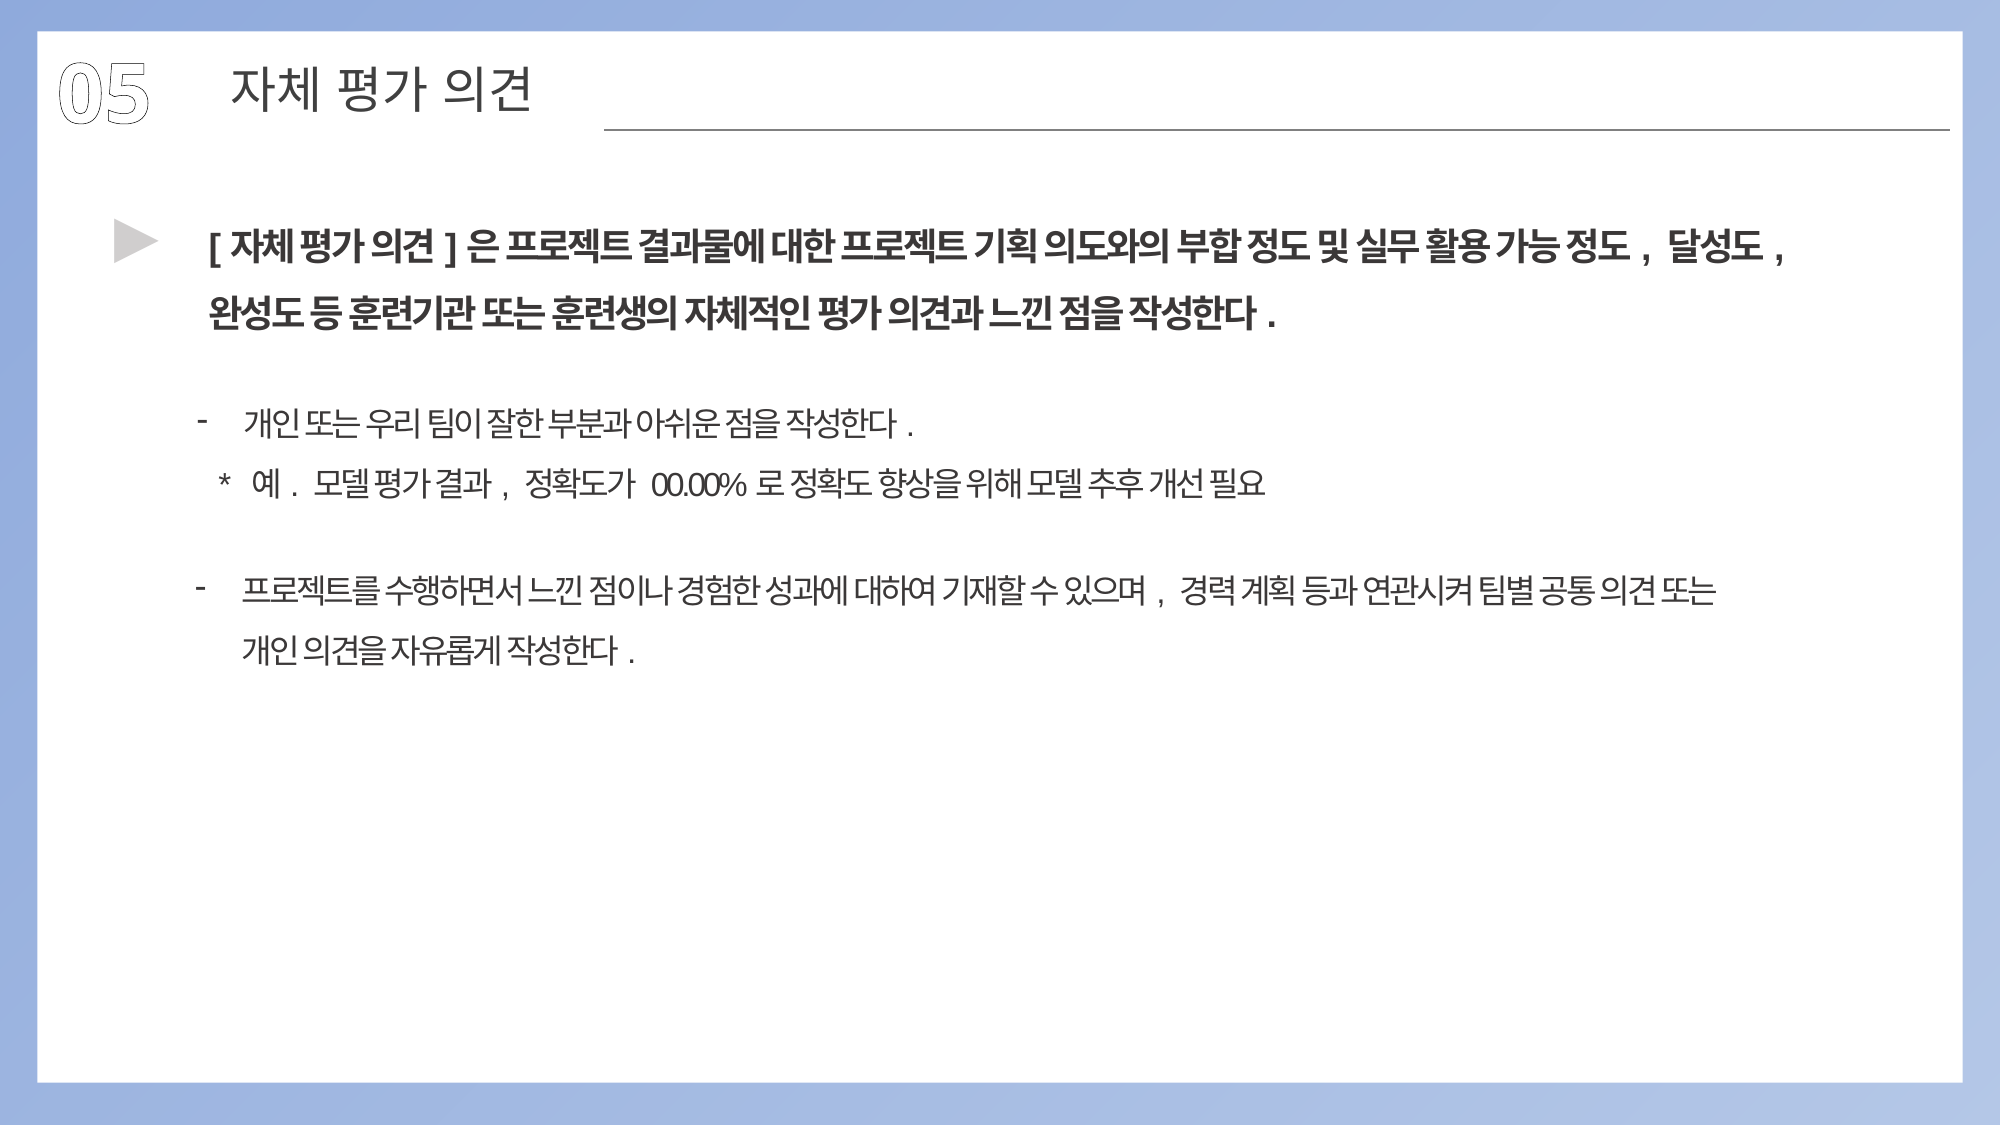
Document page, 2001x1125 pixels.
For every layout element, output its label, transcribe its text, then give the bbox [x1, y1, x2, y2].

text_box [36, 30, 1964, 1084]
text_box 프로젝트를 수행하면서 느낀 점이나 경험한 성과에 대하여 기재할 수 있으며, 경력 계획 등과 연관시켜 팀별 공통 의견 또는 개인 의견을 자유롭게 작성한다. [180, 543, 1790, 678]
text_box 자체 평가 의견 [215, 51, 550, 127]
text_box 05 [41, 32, 233, 148]
text_box 개인 또는 우리 팀이 잘한 부분과 아쉬운 점을 작성한다. * 예. 모델 평가 결과, 정확도가 00.00%로 정확도 향상을 위해 모델 추후 개선 필요 [182, 376, 1963, 511]
text_box ▶ [99, 190, 182, 276]
text_box [자체 평가 의견]은 프로젝트 결과물에 대한 프로젝트 기획 의도와의 부합 정도 및 실무 활용 가능 정도, 달성도, 완성도 등 훈련기관 또는 훈련생의 자체적인 평가 의견과 느낀 점을 작성한다. [193, 192, 1869, 343]
